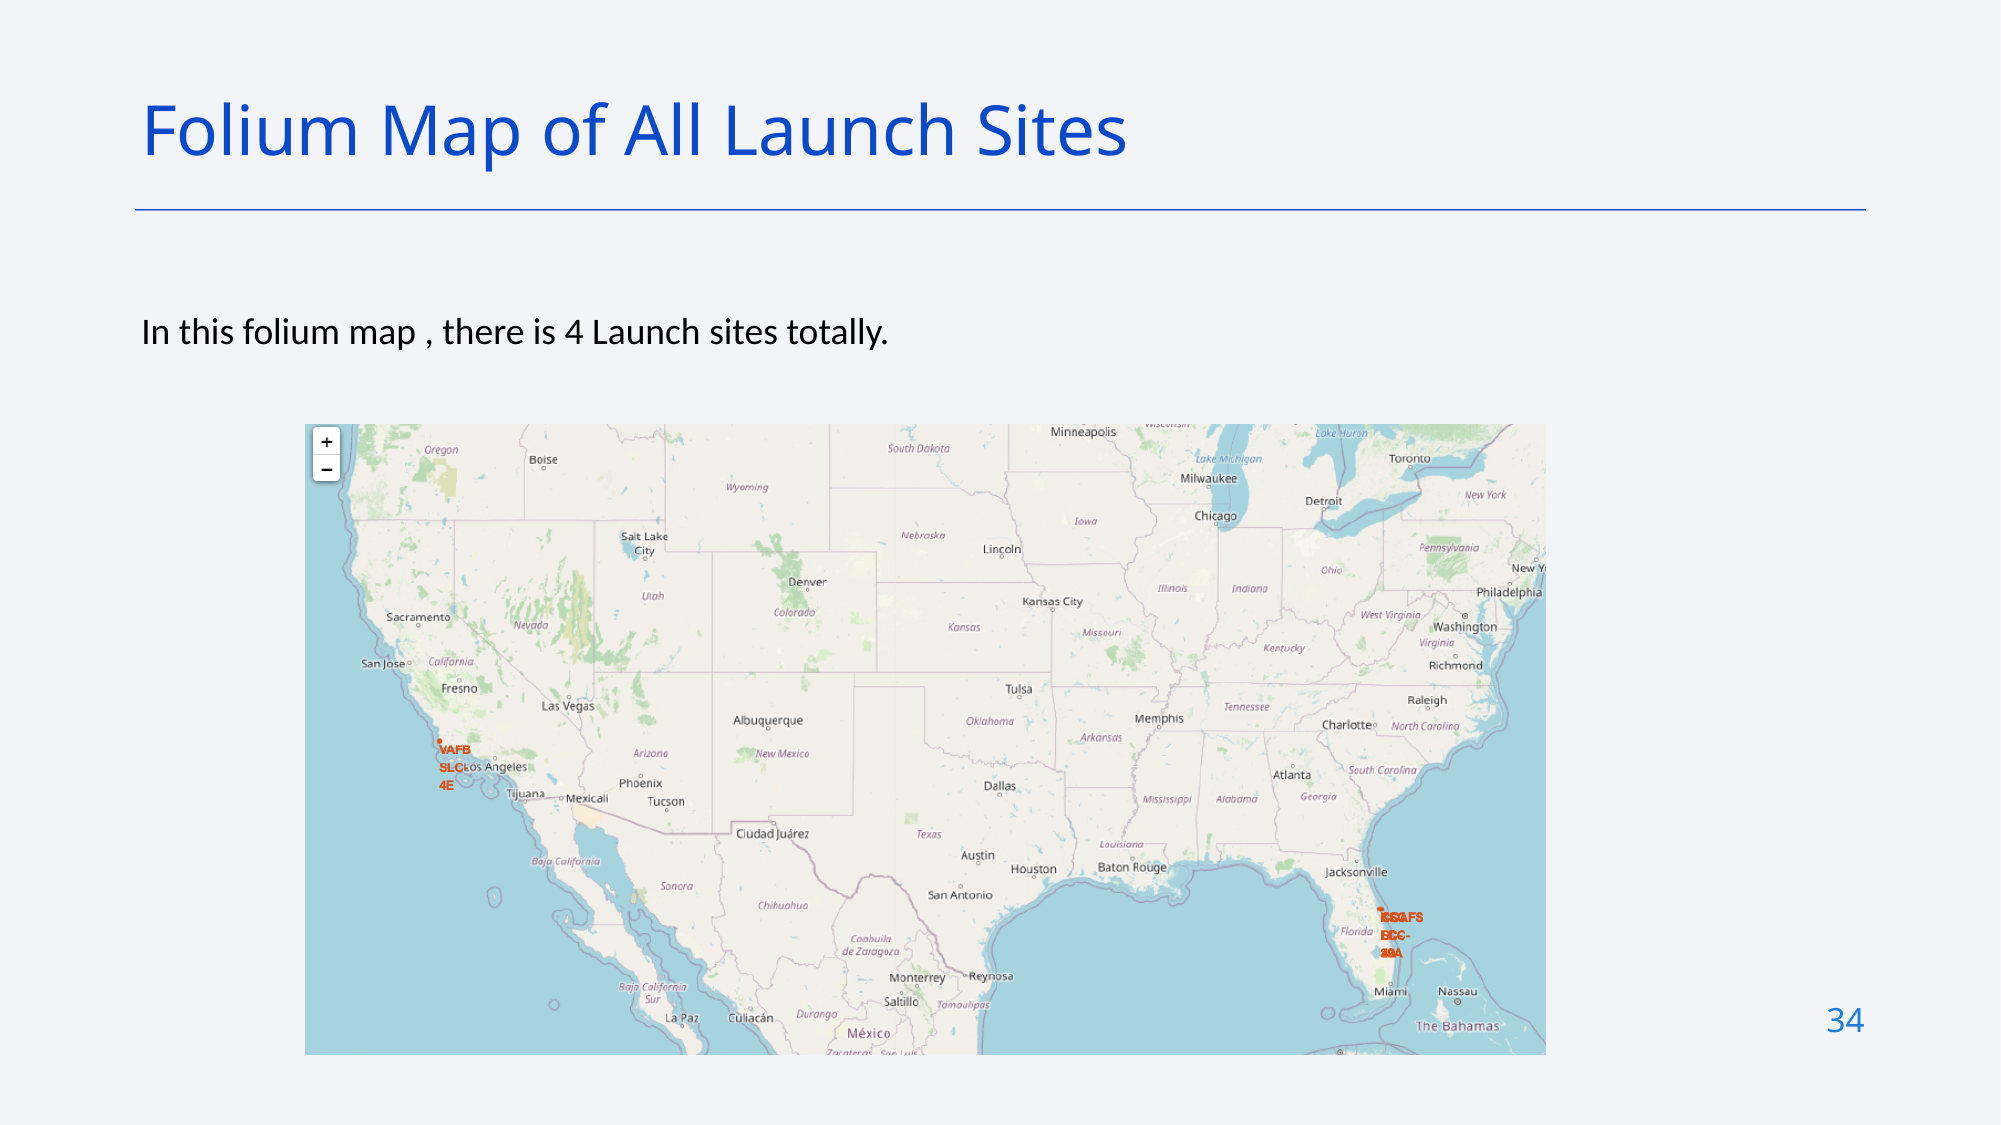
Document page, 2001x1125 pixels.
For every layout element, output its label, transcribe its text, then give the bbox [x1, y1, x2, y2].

picture [0, 0, 2001, 1125]
text_box Folium Map of All Launch Sites [126, 88, 1852, 179]
slide_number 34 [1546, 988, 1880, 1055]
list In this folium map , there is 4 Launch sites totally. [126, 299, 1725, 1014]
